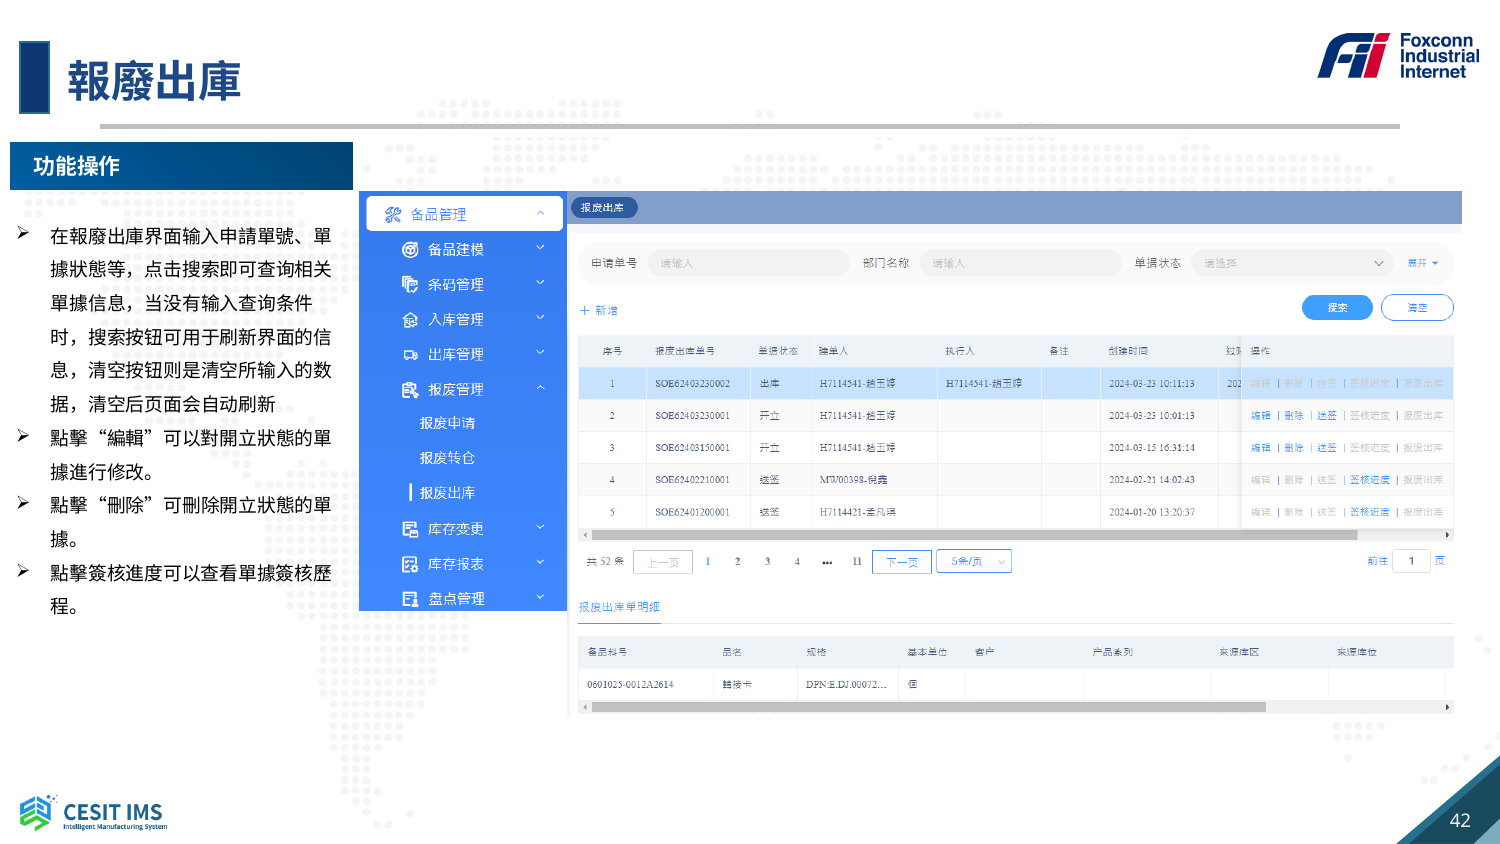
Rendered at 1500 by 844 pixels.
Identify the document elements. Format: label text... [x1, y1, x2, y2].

text_box 功能操作 [8, 140, 355, 192]
text_box 在報廢出庫界面输入申請單號、單據狀態等，点击搜索即可查询相关單據信息，当没有输入查询条件时，搜索按钮可用于刷新界面的信息，清空按钮则是清空所输入的数据，清空后页面会自动刷新 點擊“編輯”可以對開立狀態的單據進行修改。 點擊“刪除”可刪除開立狀態的單據。 點擊簽核進度可以查看單據簽核歷程。 [1, 205, 362, 626]
text_box 報廢出庫 [52, 46, 809, 114]
picture [0, 0, 1500, 844]
